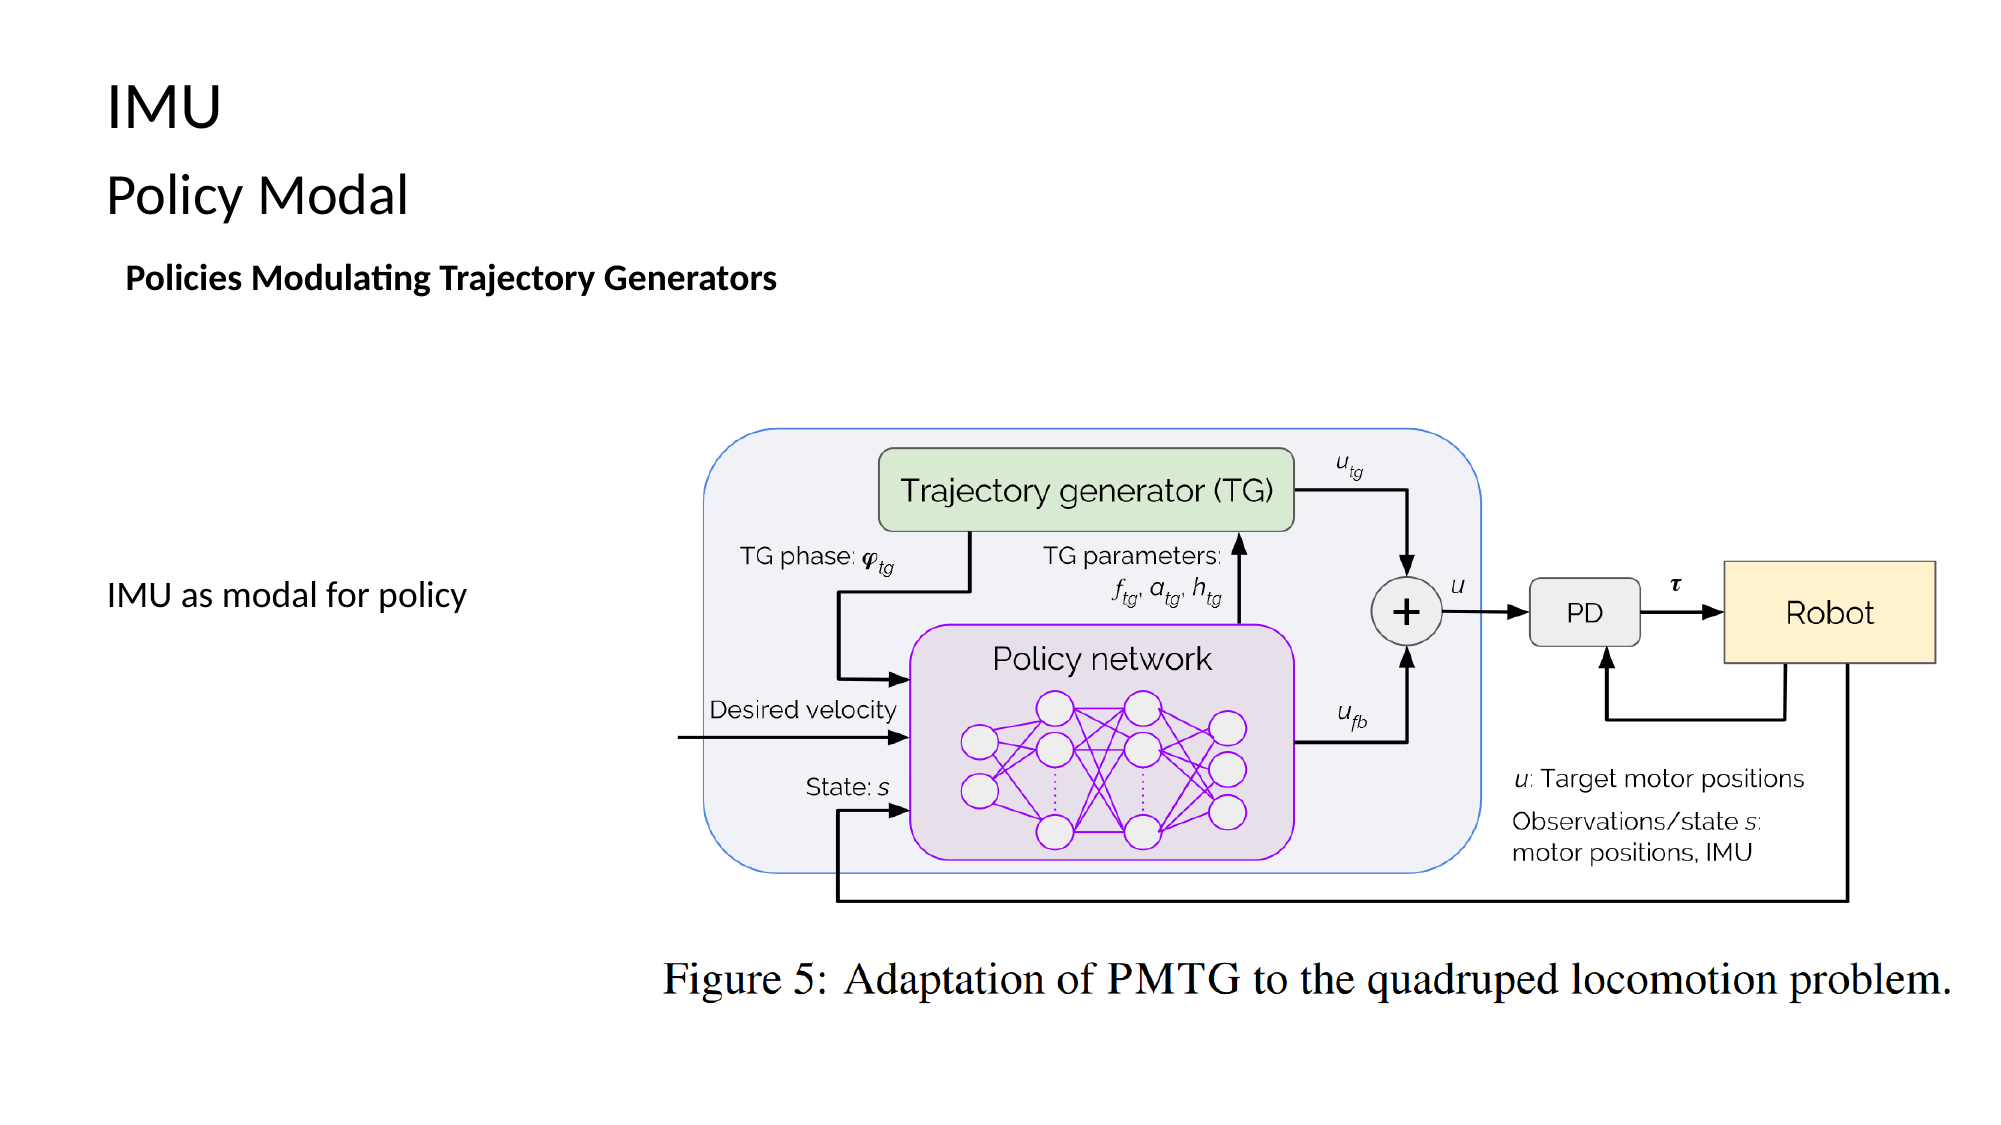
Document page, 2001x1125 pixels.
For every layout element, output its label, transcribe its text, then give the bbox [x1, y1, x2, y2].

text_box Policy Modal [92, 149, 875, 234]
text_box IMU [92, 54, 538, 149]
text_box Policies Modulating Trajectory Generators [110, 245, 1974, 306]
picture [631, 385, 2000, 1043]
text_box IMU as modal for policy [92, 562, 560, 623]
